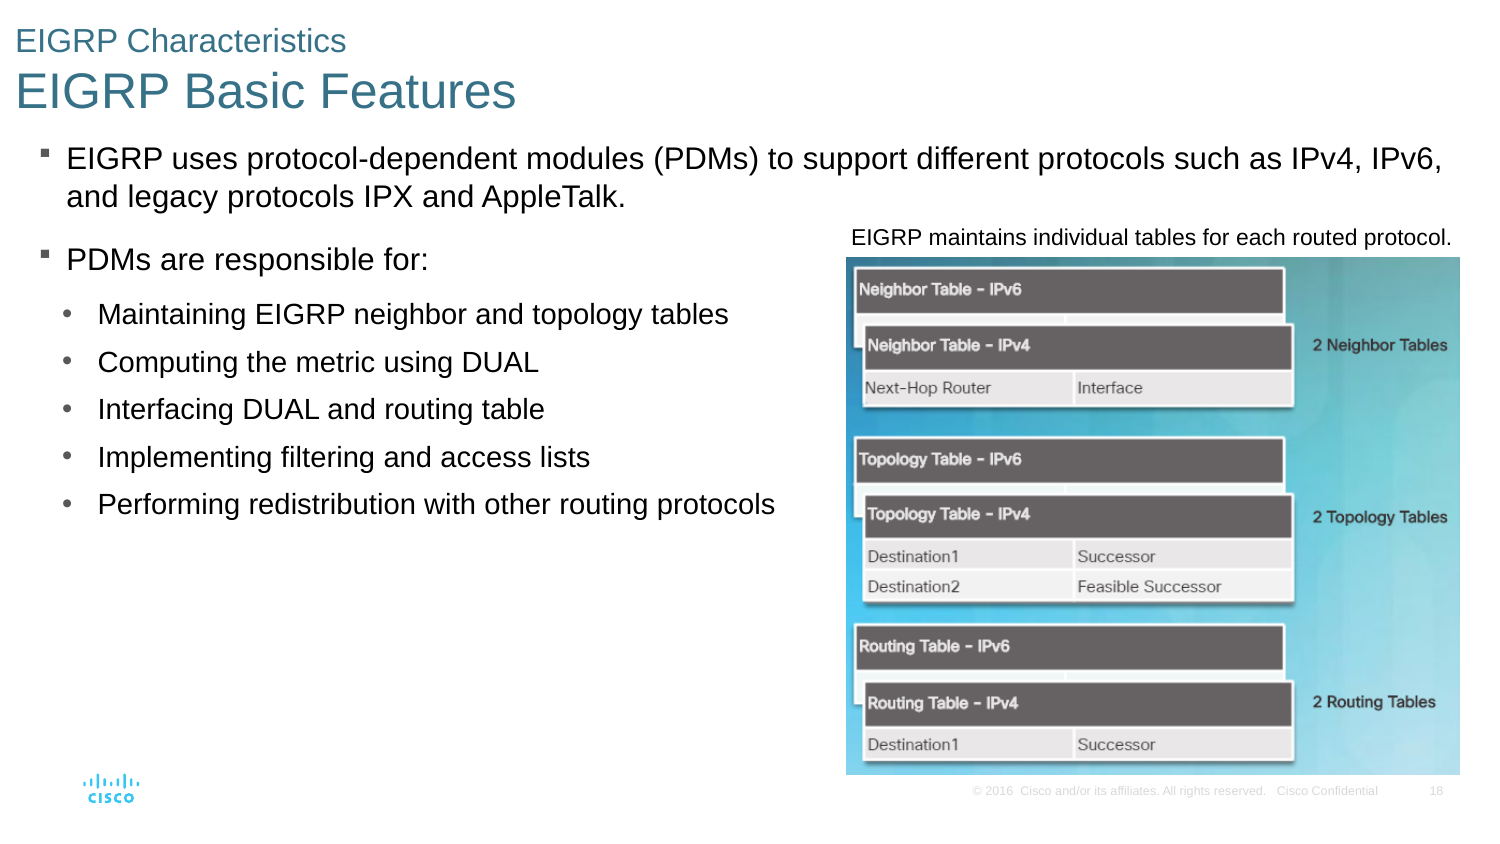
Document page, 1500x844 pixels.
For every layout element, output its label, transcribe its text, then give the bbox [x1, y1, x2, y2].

text_box EIGRP maintains individual tables for each routed protocol. [836, 215, 1468, 258]
text_box PDMs are responsible for: Maintaining EIGRP neighbor and topology tables Computing the metric using DUAL Interfacing DUAL and routing table Implementing filtering and access lists Performing redistribution with other routing protocols [23, 232, 829, 766]
title EIGRP Characteristics EIGRP Basic Features [0, 6, 1500, 131]
list EIGRP uses protocol-dependent modules (PDMs) to support different protocols such as IPv4, IPv6, and legacy protocols IPX and AppleTalk. [23, 131, 1476, 813]
picture [846, 257, 1460, 775]
